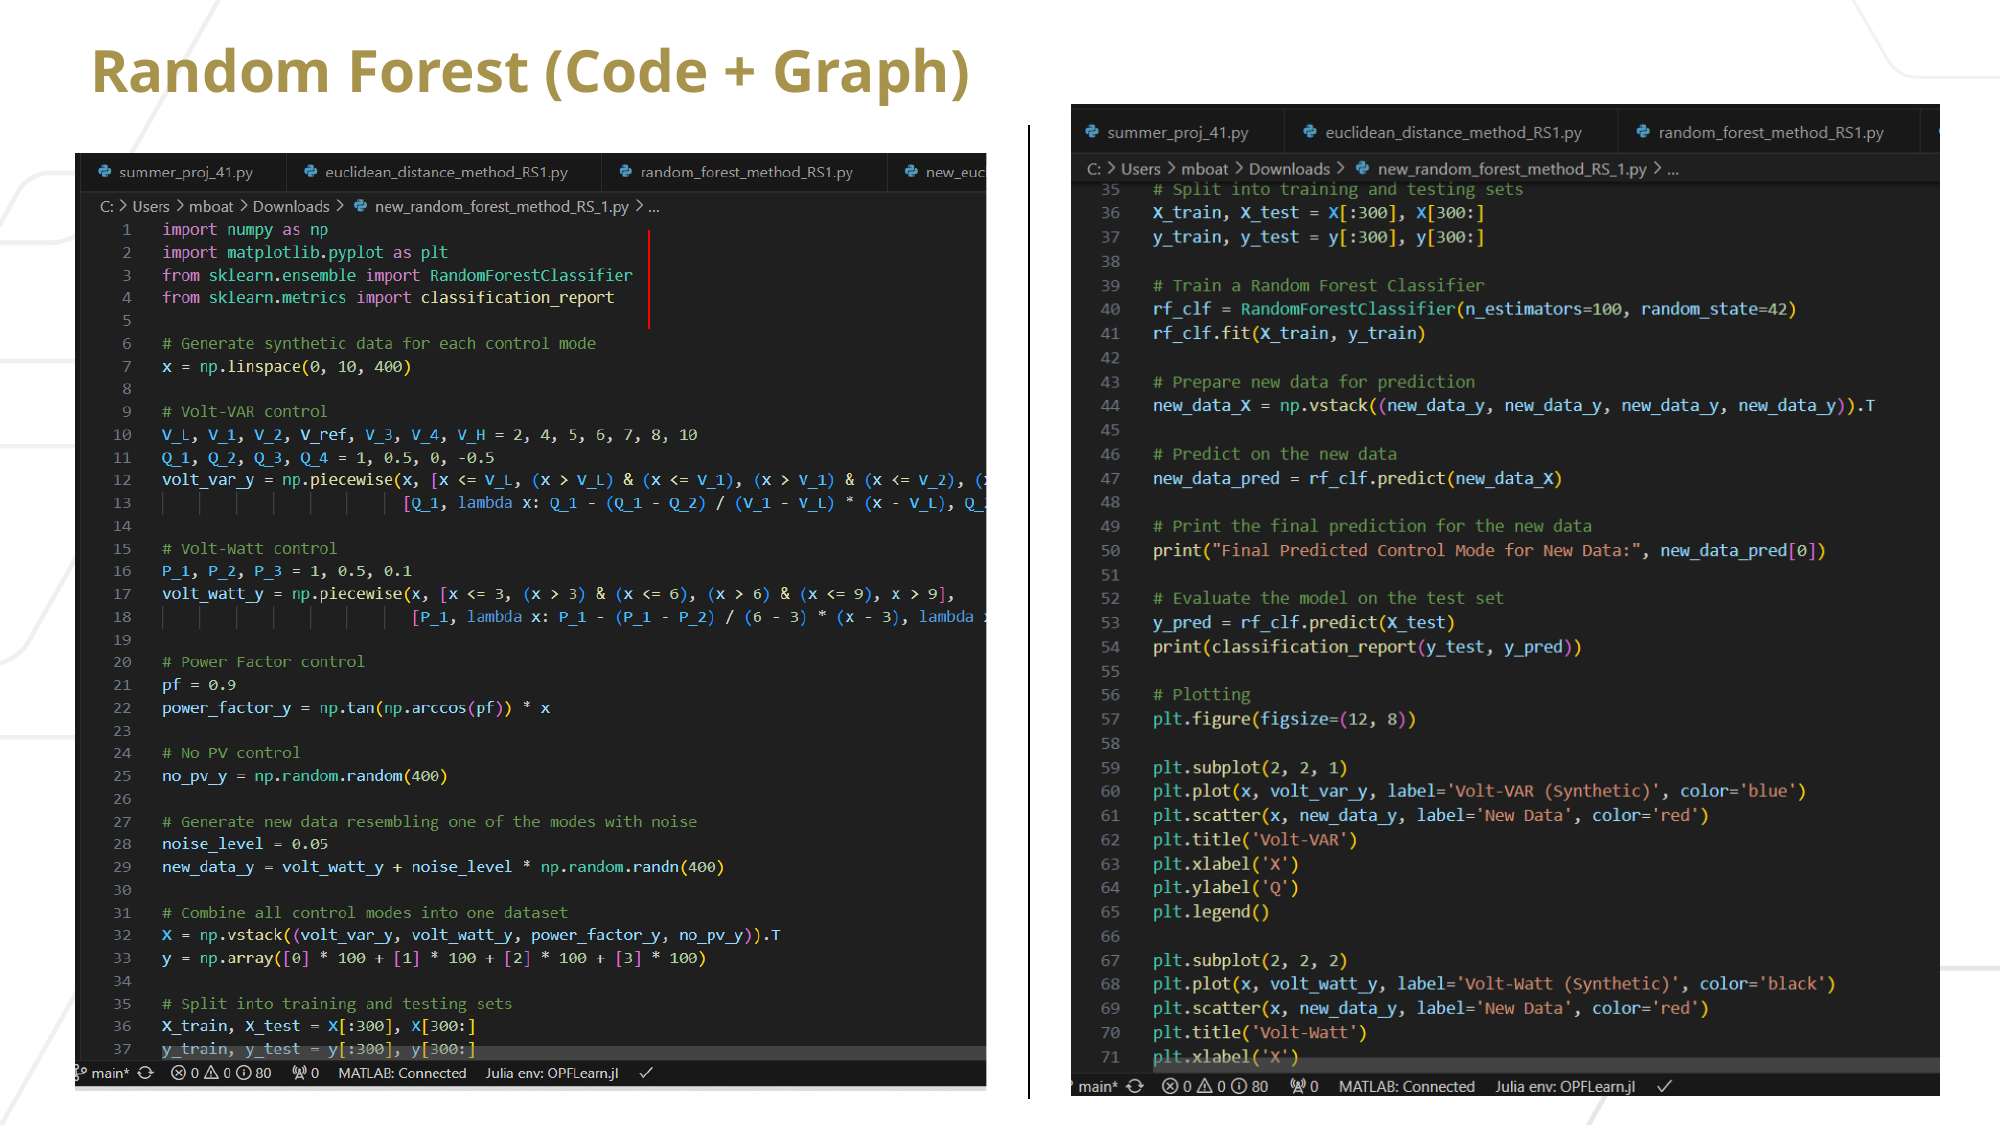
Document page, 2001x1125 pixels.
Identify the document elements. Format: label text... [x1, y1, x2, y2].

text_box Random Forest (Code + Graph) [75, 0, 1968, 204]
picture [0, 0, 2001, 1125]
